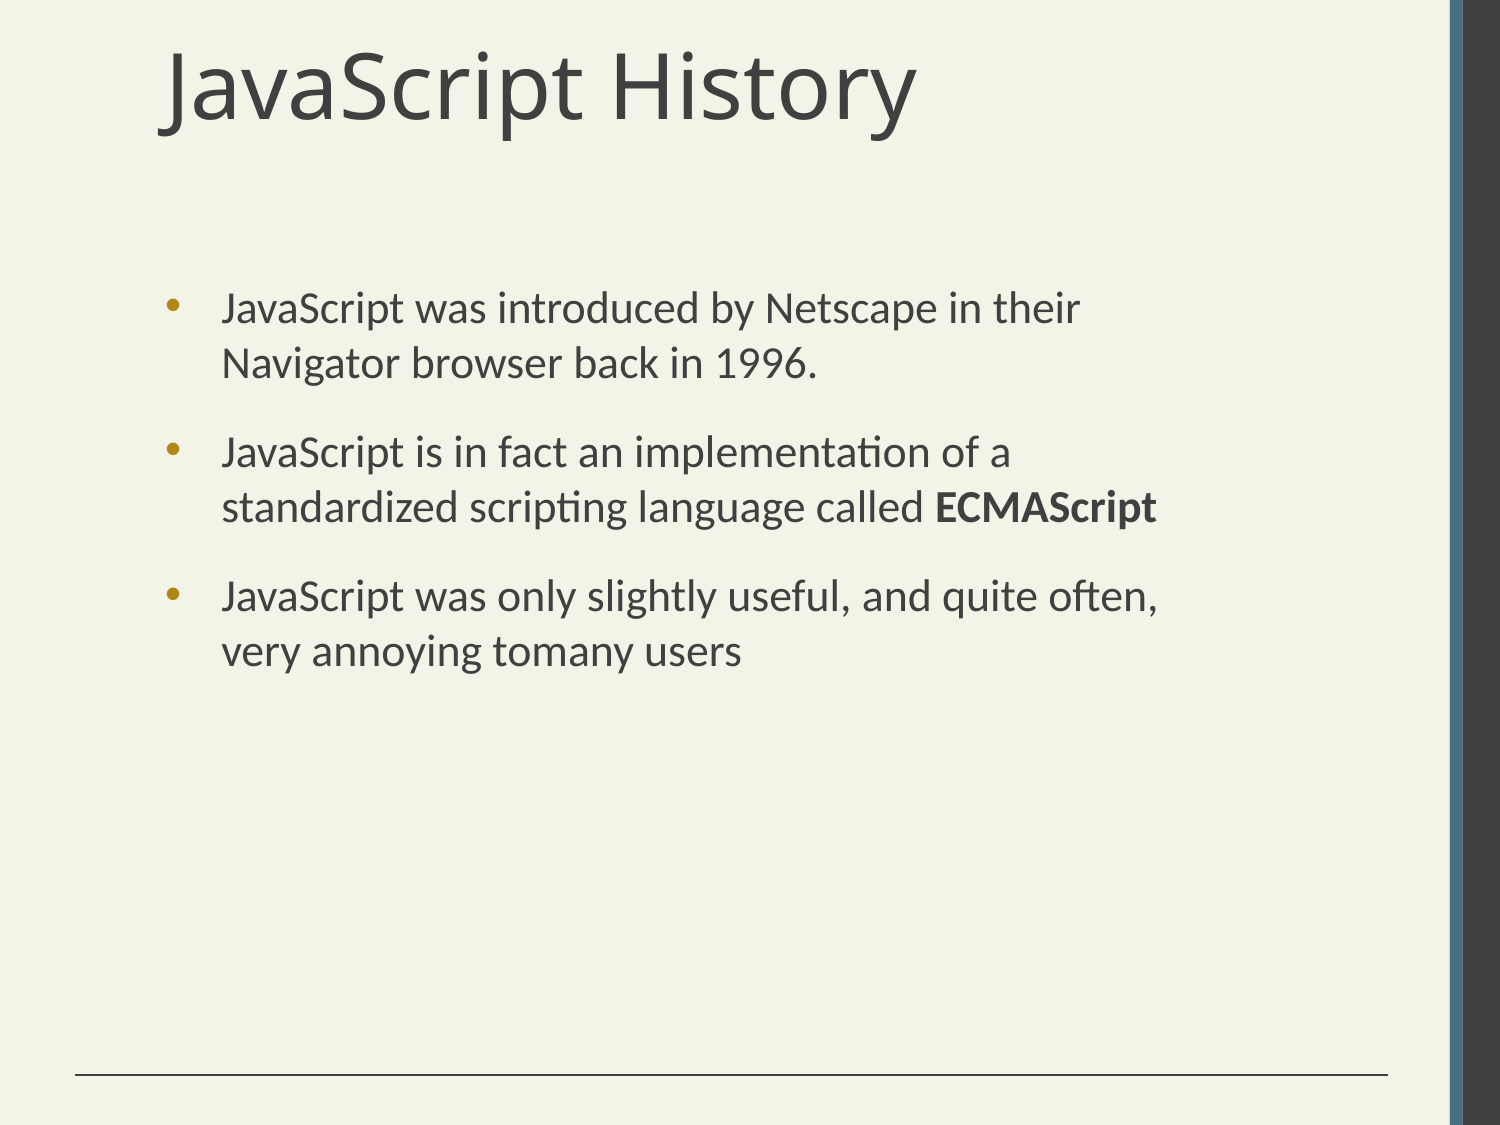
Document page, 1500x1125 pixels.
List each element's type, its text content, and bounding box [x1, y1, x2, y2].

title JavaScript History [150, 20, 1425, 188]
list JavaScript was introduced by Netscape in their Navigator browser back in 1996. JavaScript is in fact an implementation of a standardized scripting language called ECMAScript JavaScript was only slightly useful, and quite often, very annoying tomany users [150, 270, 1200, 1013]
